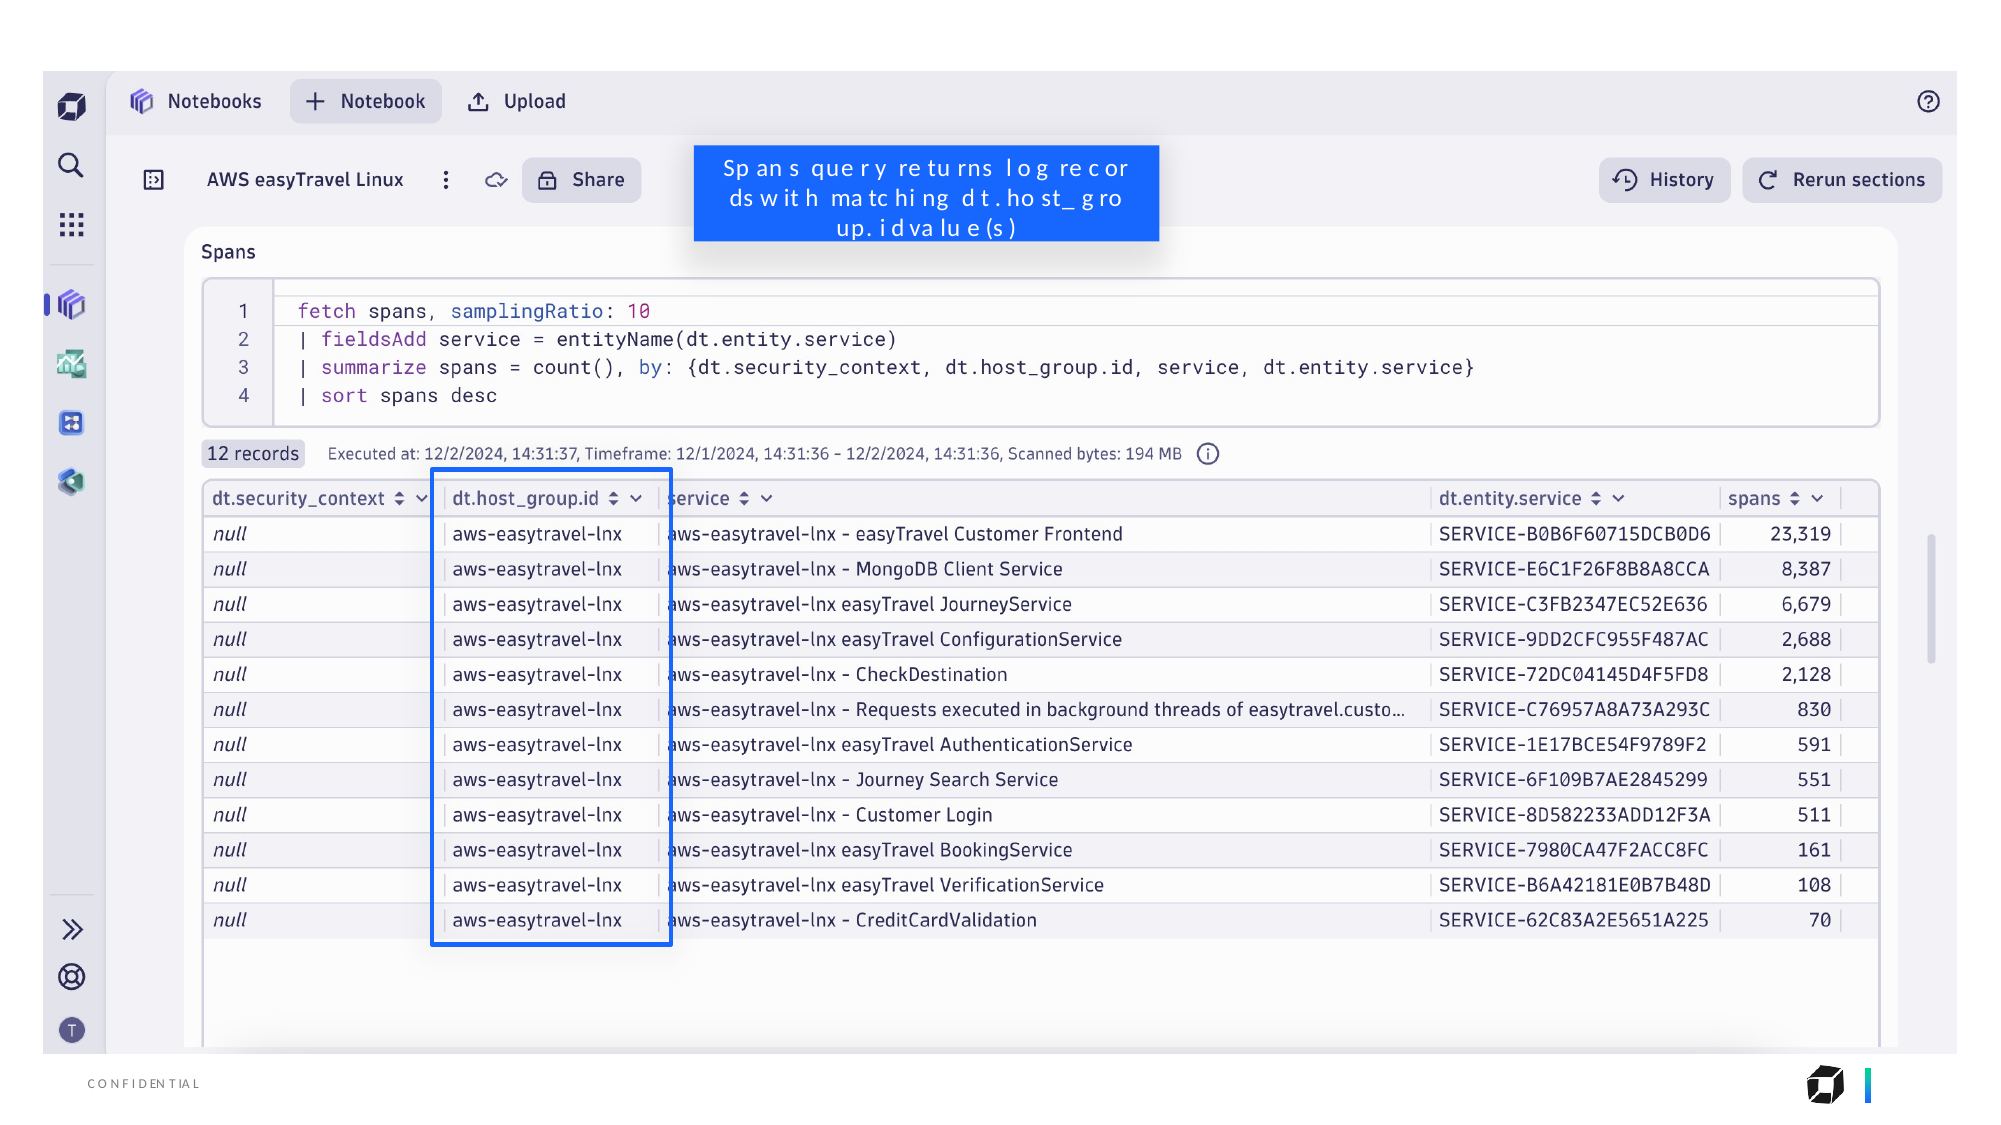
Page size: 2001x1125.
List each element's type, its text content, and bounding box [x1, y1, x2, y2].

picture [1865, 1087, 1871, 1103]
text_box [43, 71, 1957, 1054]
picture [1807, 1065, 1844, 1104]
picture [1865, 1067, 1871, 1084]
footer C O N F I D EN T IA L [12, 1073, 201, 1125]
